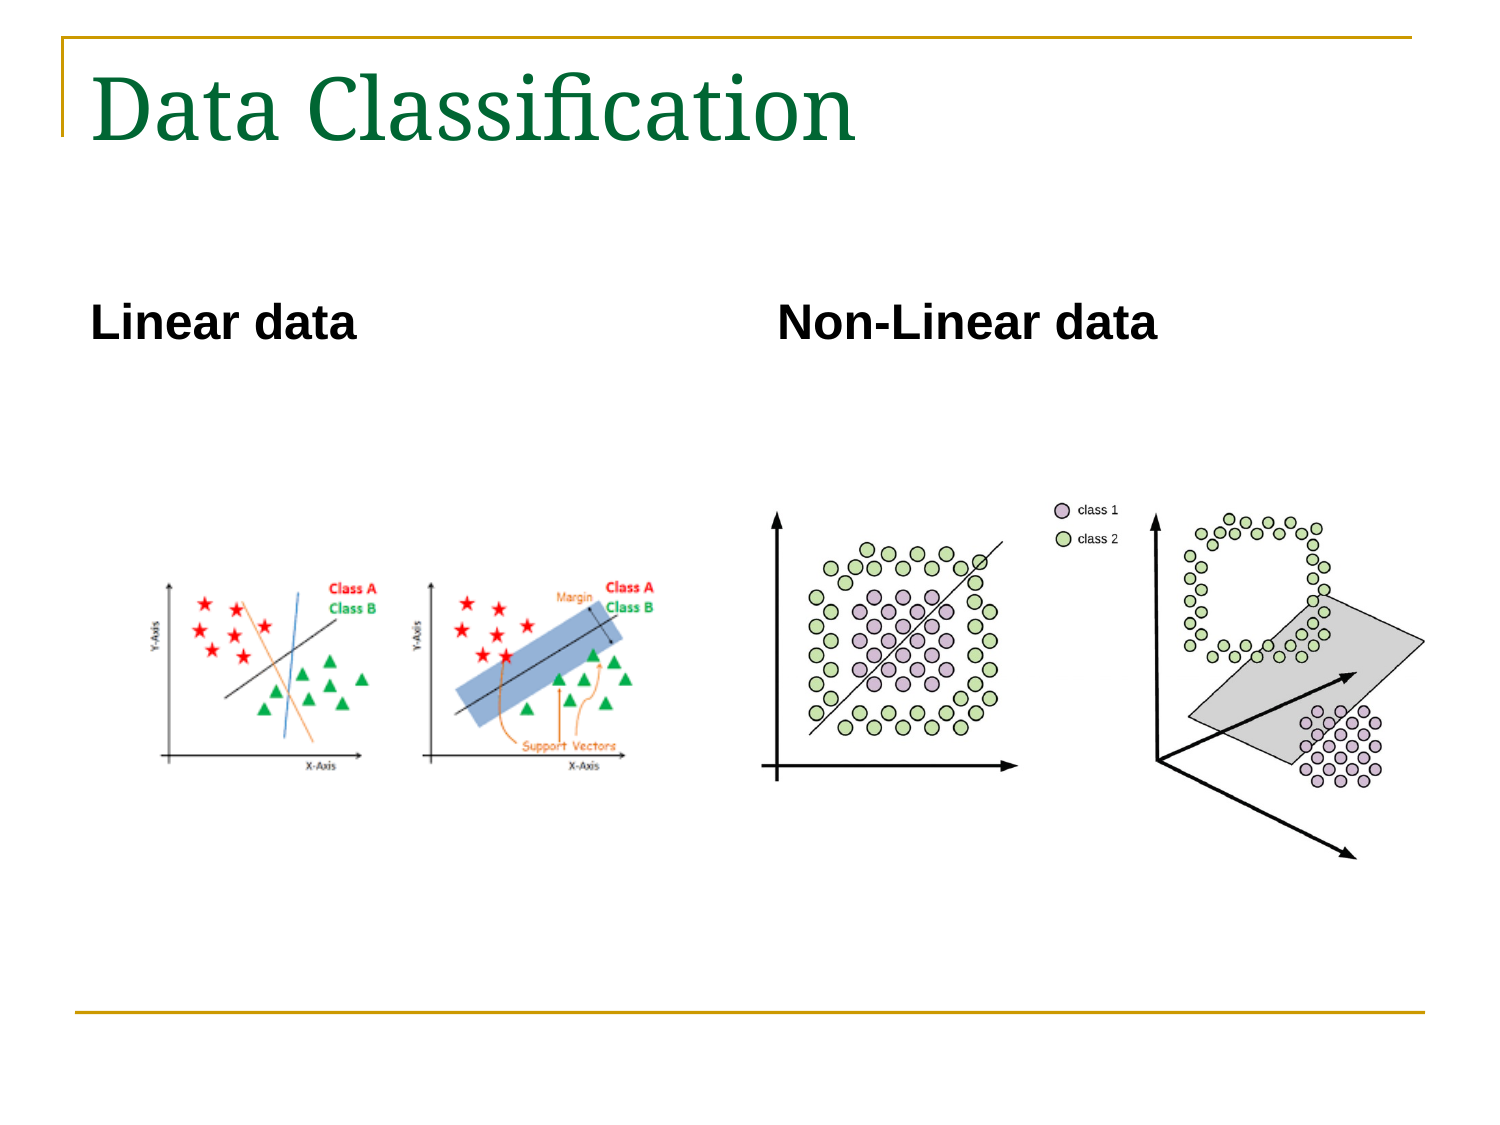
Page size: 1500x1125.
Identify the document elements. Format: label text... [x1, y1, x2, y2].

list Non-Linear data [761, 251, 1426, 357]
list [761, 502, 1426, 860]
list Linear data [74, 251, 738, 357]
title Data Classification [74, 44, 1426, 233]
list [135, 567, 678, 795]
